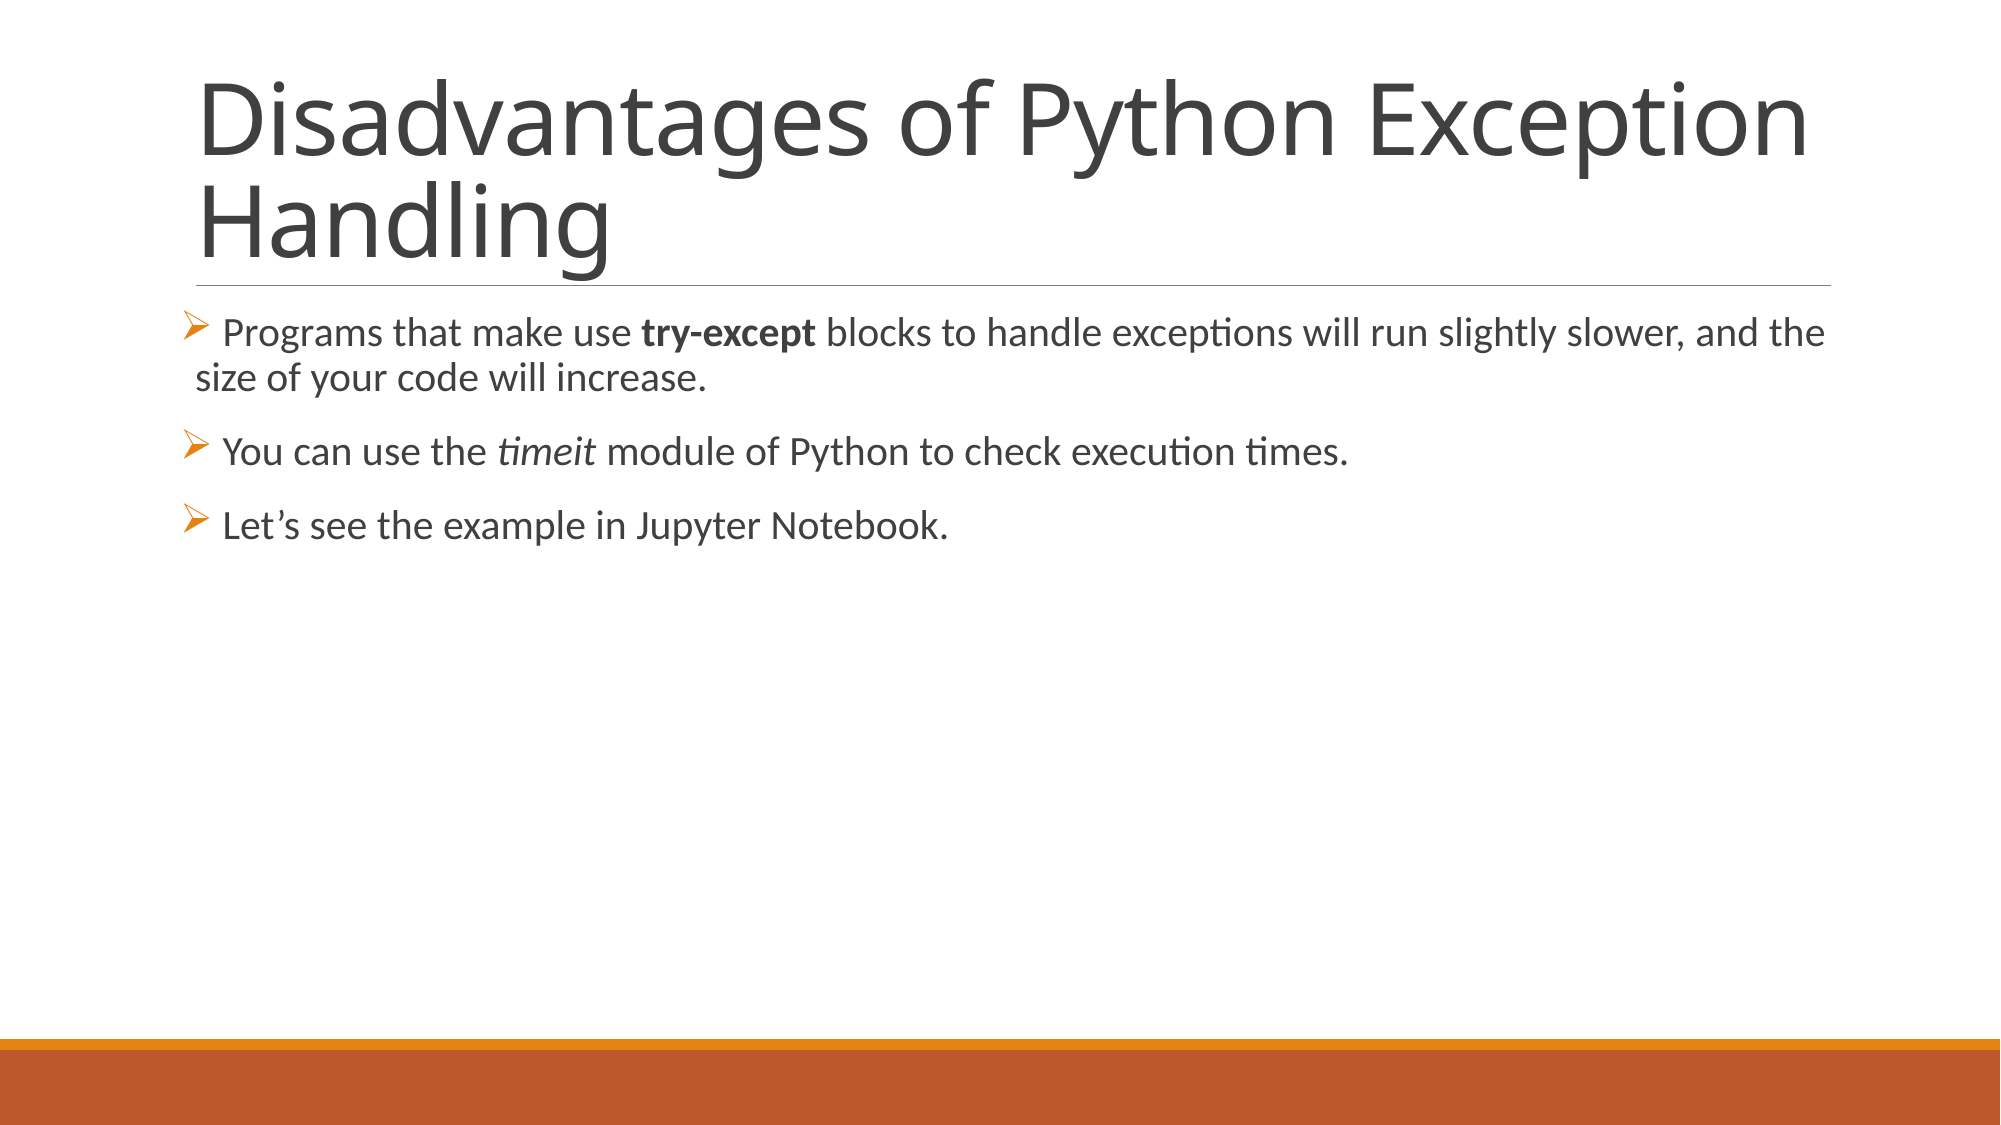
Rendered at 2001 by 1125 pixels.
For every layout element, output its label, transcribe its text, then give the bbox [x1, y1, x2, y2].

title Disadvantages of Python Exception Handling [180, 47, 1830, 285]
list Programs that make use try-except blocks to handle exceptions will run slightly slower, and the size of your code will increase. You can use the timeit module of Python to check execution times. Let’s see the example in Jupyter Notebook. [180, 302, 1830, 963]
